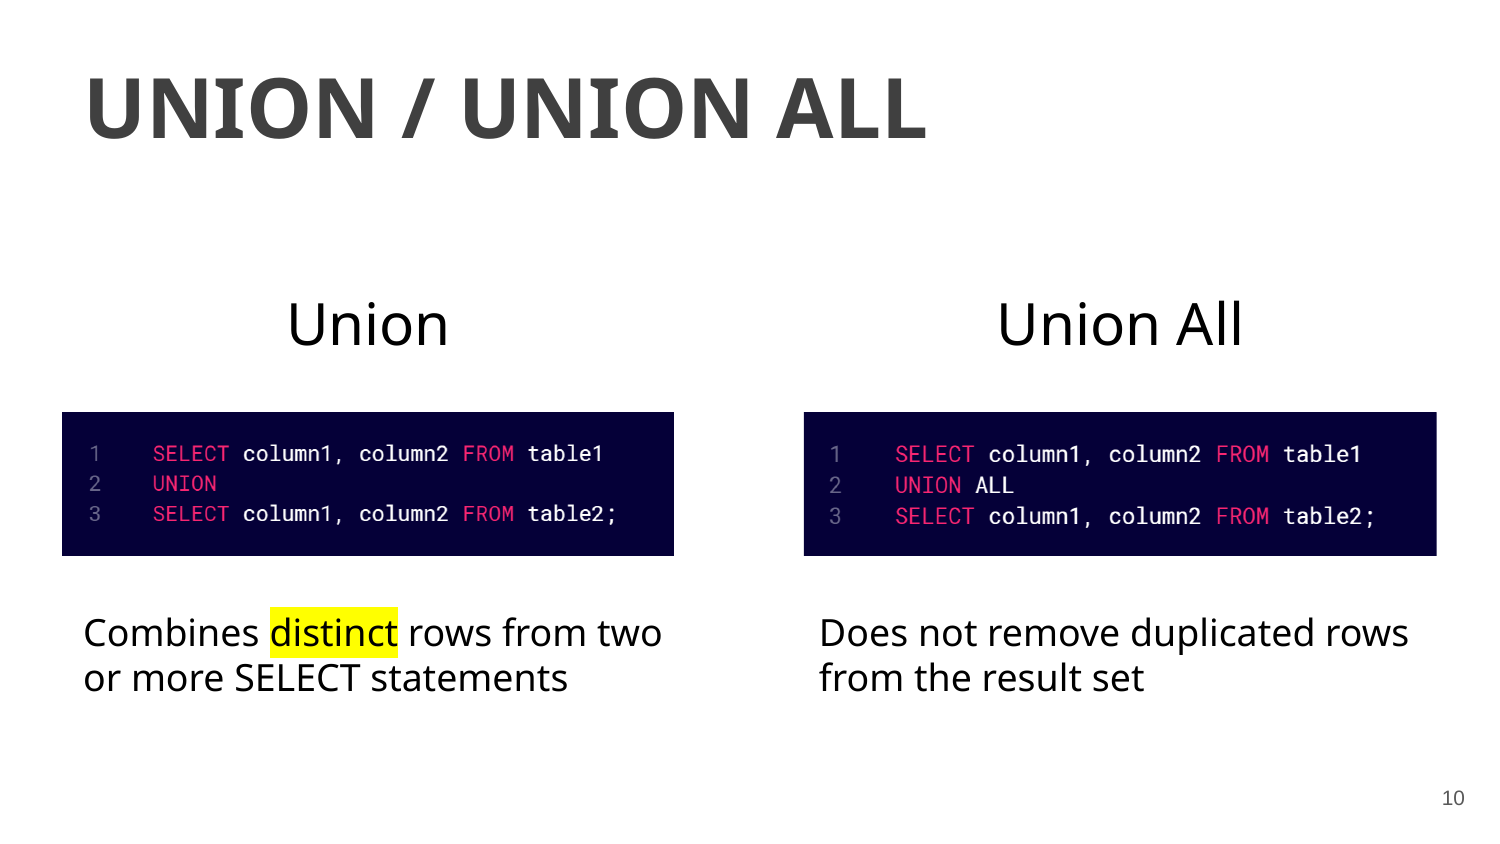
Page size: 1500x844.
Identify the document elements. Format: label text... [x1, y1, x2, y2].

slide_number ‹#› [1389, 764, 1480, 830]
text_box Union All [814, 271, 1427, 372]
text_box Union [62, 271, 675, 372]
text_box Combines distinct rows from two or more SELECT statements [68, 594, 680, 715]
picture [62, 411, 675, 556]
text_box Does not remove duplicated rows from the result set [803, 594, 1437, 715]
text_box UNION / UNION ALL [68, 40, 1234, 314]
picture [803, 411, 1437, 556]
